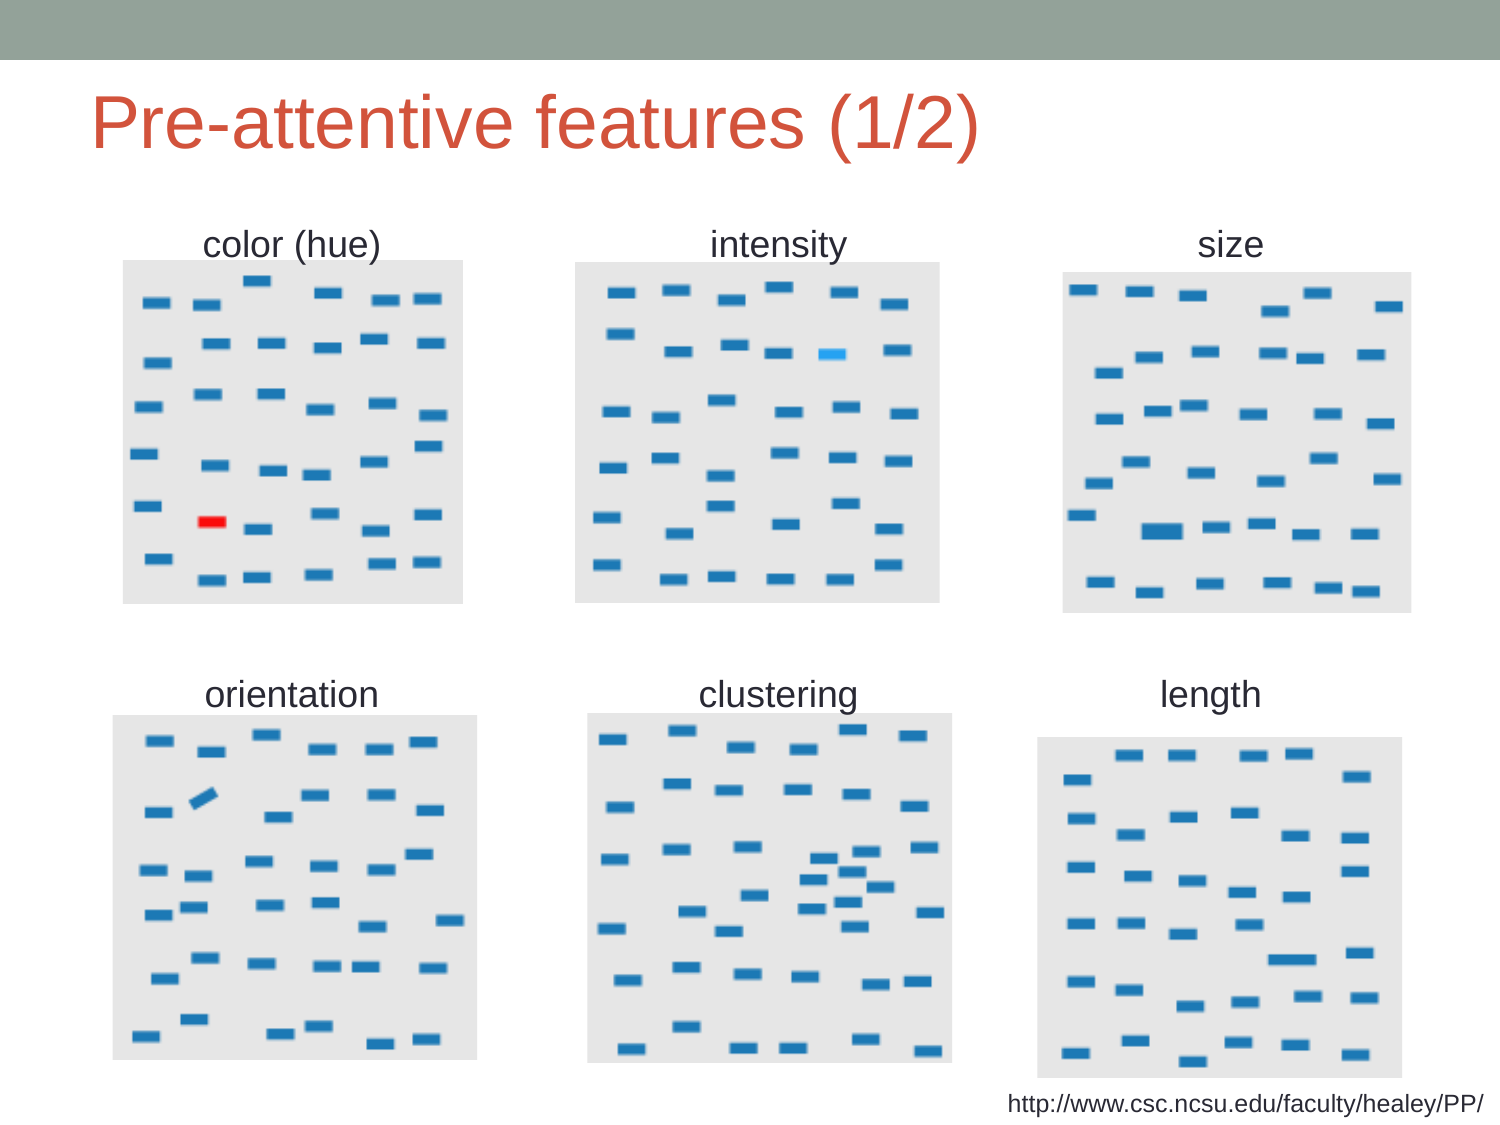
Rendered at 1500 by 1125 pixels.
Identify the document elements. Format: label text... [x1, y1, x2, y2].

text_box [574, 212, 940, 603]
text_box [1037, 662, 1403, 1078]
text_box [122, 212, 464, 604]
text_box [1062, 212, 1412, 613]
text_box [587, 662, 953, 1064]
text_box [112, 662, 478, 1060]
text_box http://www.csc.ncsu.edu/faculty/healey/PP/ [989, 1079, 1500, 1125]
title Pre-attentive features (1/2) [75, 37, 1425, 200]
